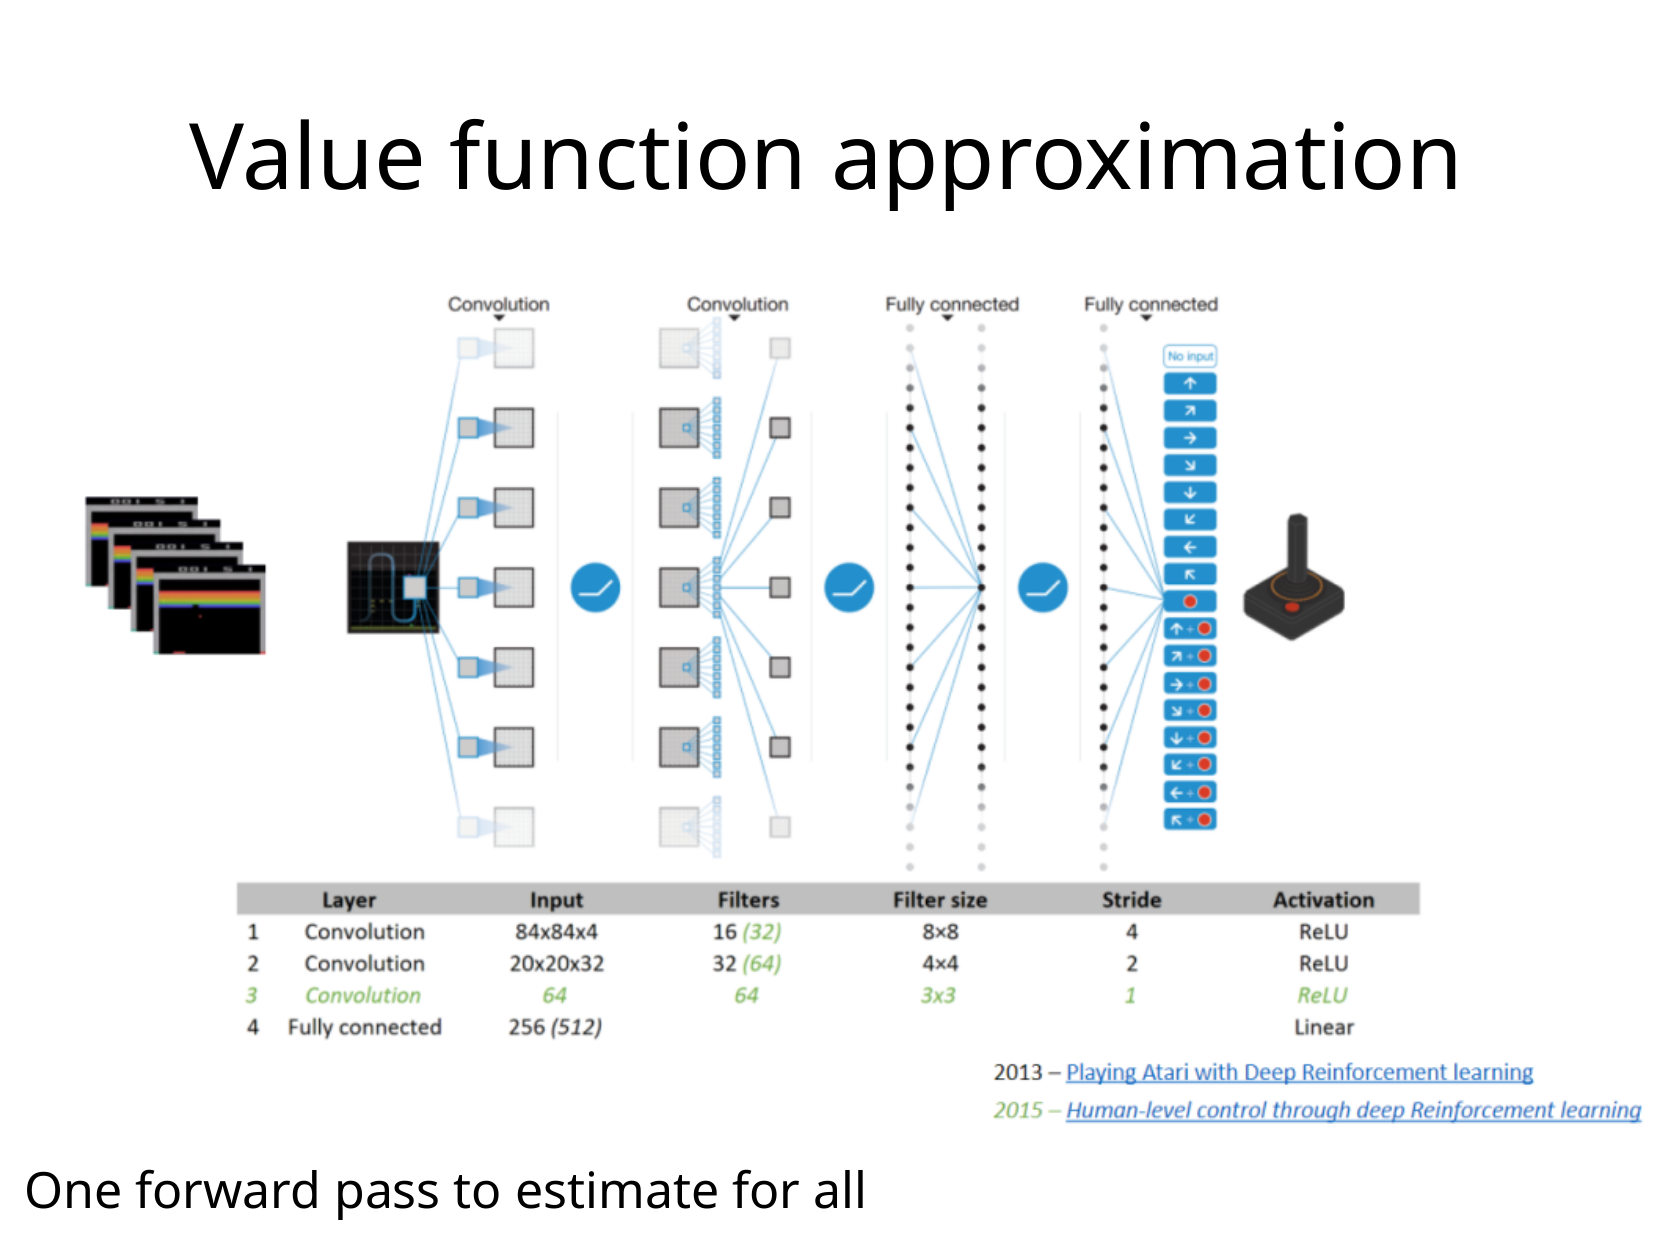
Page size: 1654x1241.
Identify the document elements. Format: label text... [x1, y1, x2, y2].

title Value function approximation [82, 49, 1571, 257]
picture [0, 293, 1654, 1124]
